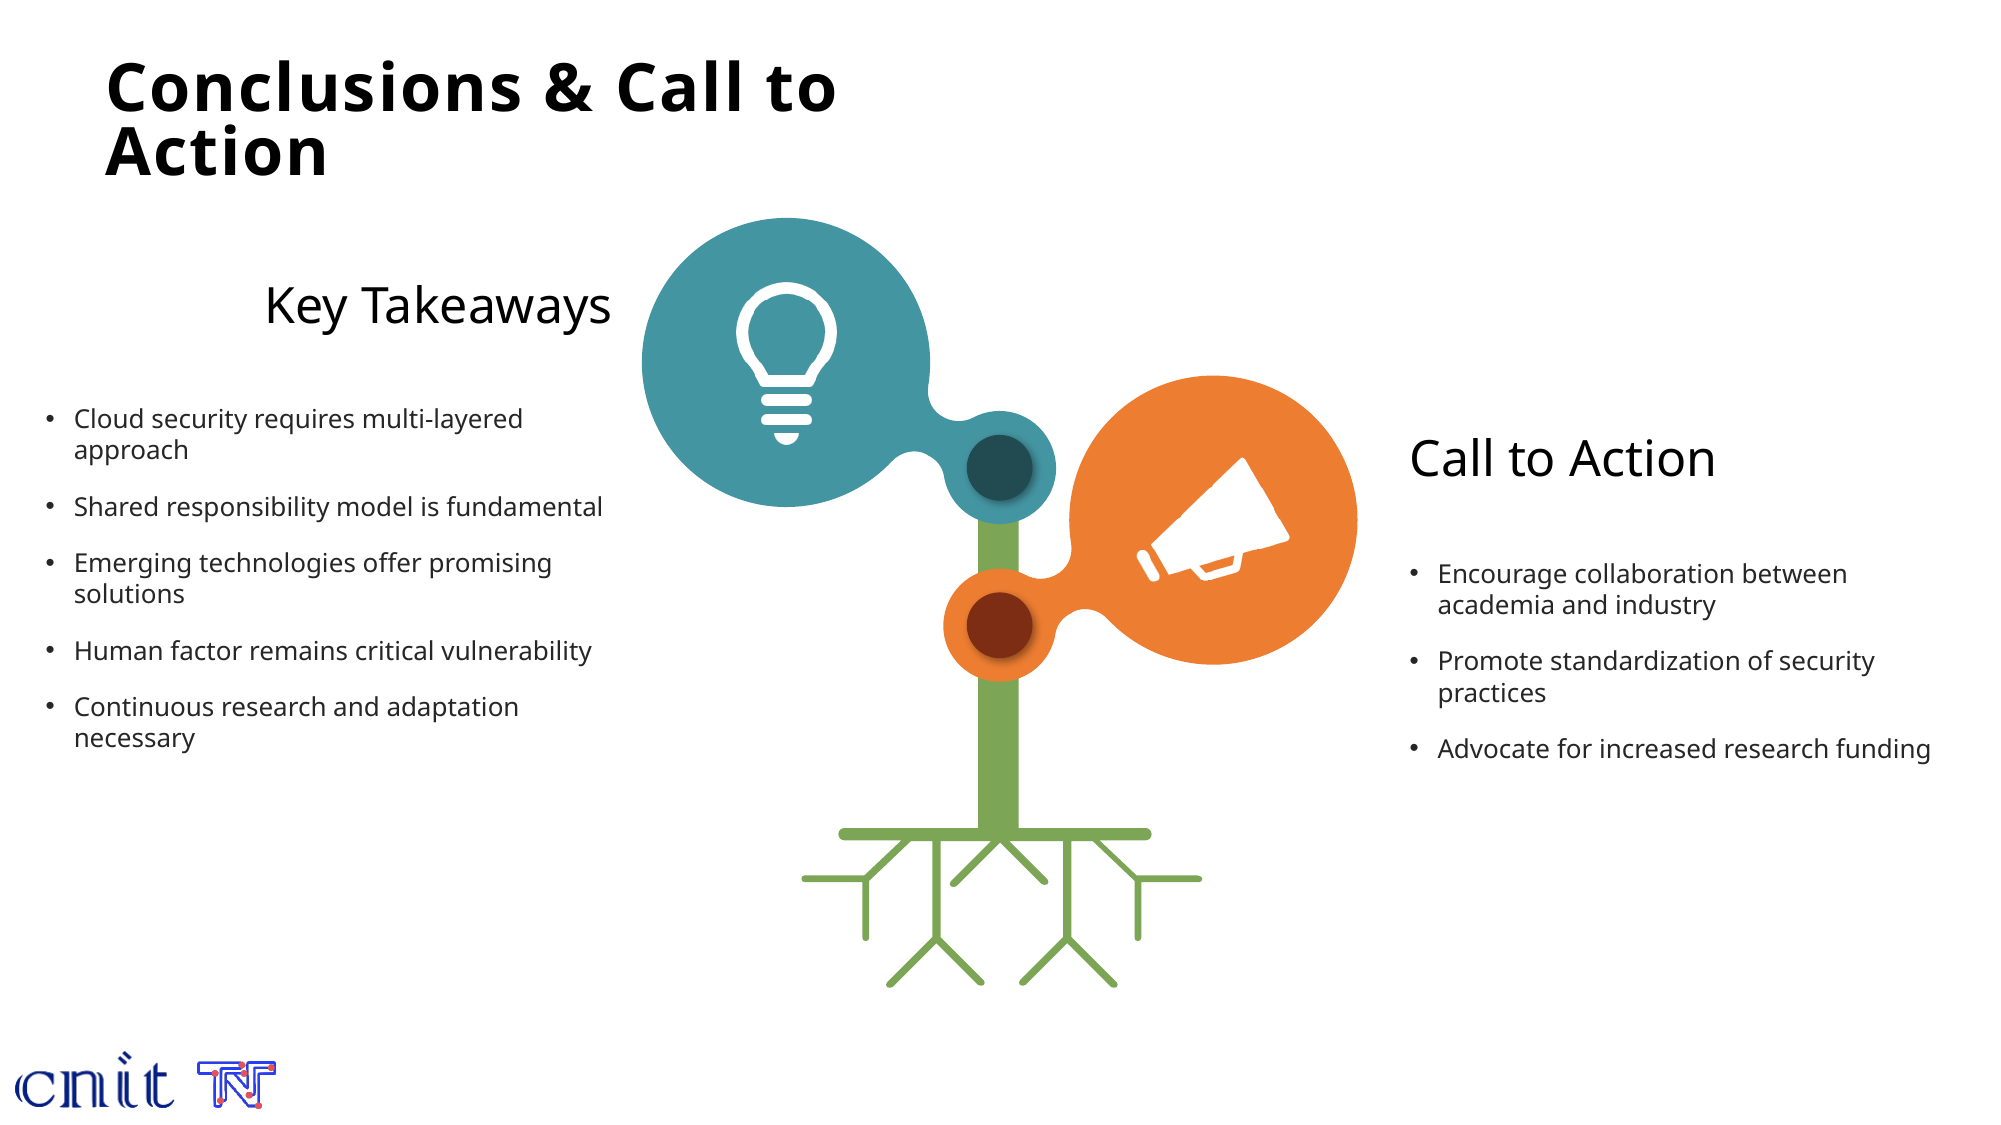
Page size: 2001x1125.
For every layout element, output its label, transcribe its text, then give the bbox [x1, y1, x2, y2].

text_box Conclusions & Call to Action [90, 52, 1079, 147]
picture [1120, 426, 1306, 612]
picture [14, 1050, 175, 1109]
picture [197, 1061, 276, 1109]
picture [693, 270, 879, 456]
text_box [801, 682, 1203, 988]
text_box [641, 217, 1057, 525]
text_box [1409, 418, 1955, 749]
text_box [943, 375, 1358, 682]
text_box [45, 265, 613, 670]
